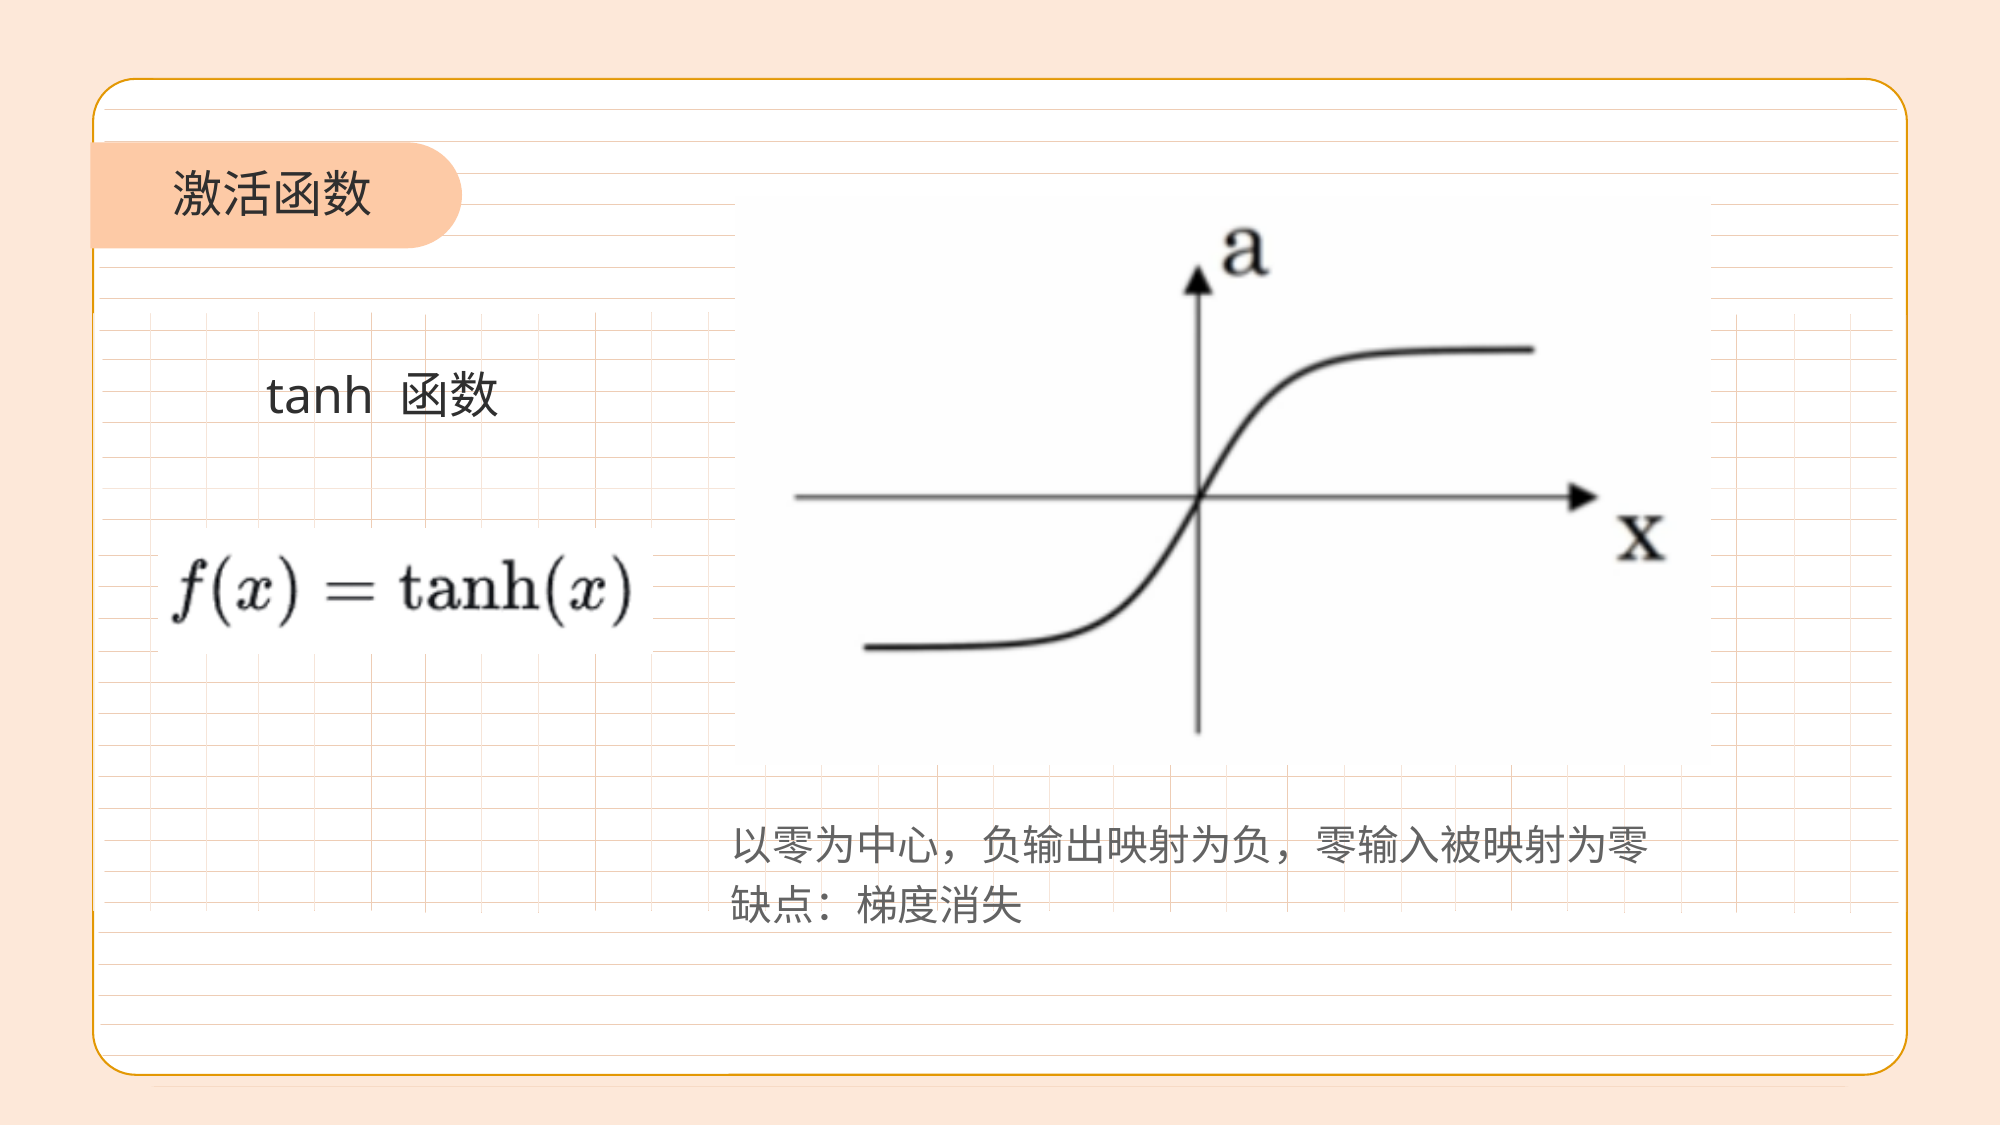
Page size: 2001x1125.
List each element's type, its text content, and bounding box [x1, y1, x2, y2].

text_box 以零为中心，负输出映射为负，零输入被映射为零 缺点：梯度消失 [716, 801, 1821, 937]
list 激活函数 [158, 161, 675, 232]
picture [158, 528, 653, 654]
text_box tanh 函数 [251, 355, 735, 431]
picture [735, 196, 1711, 765]
